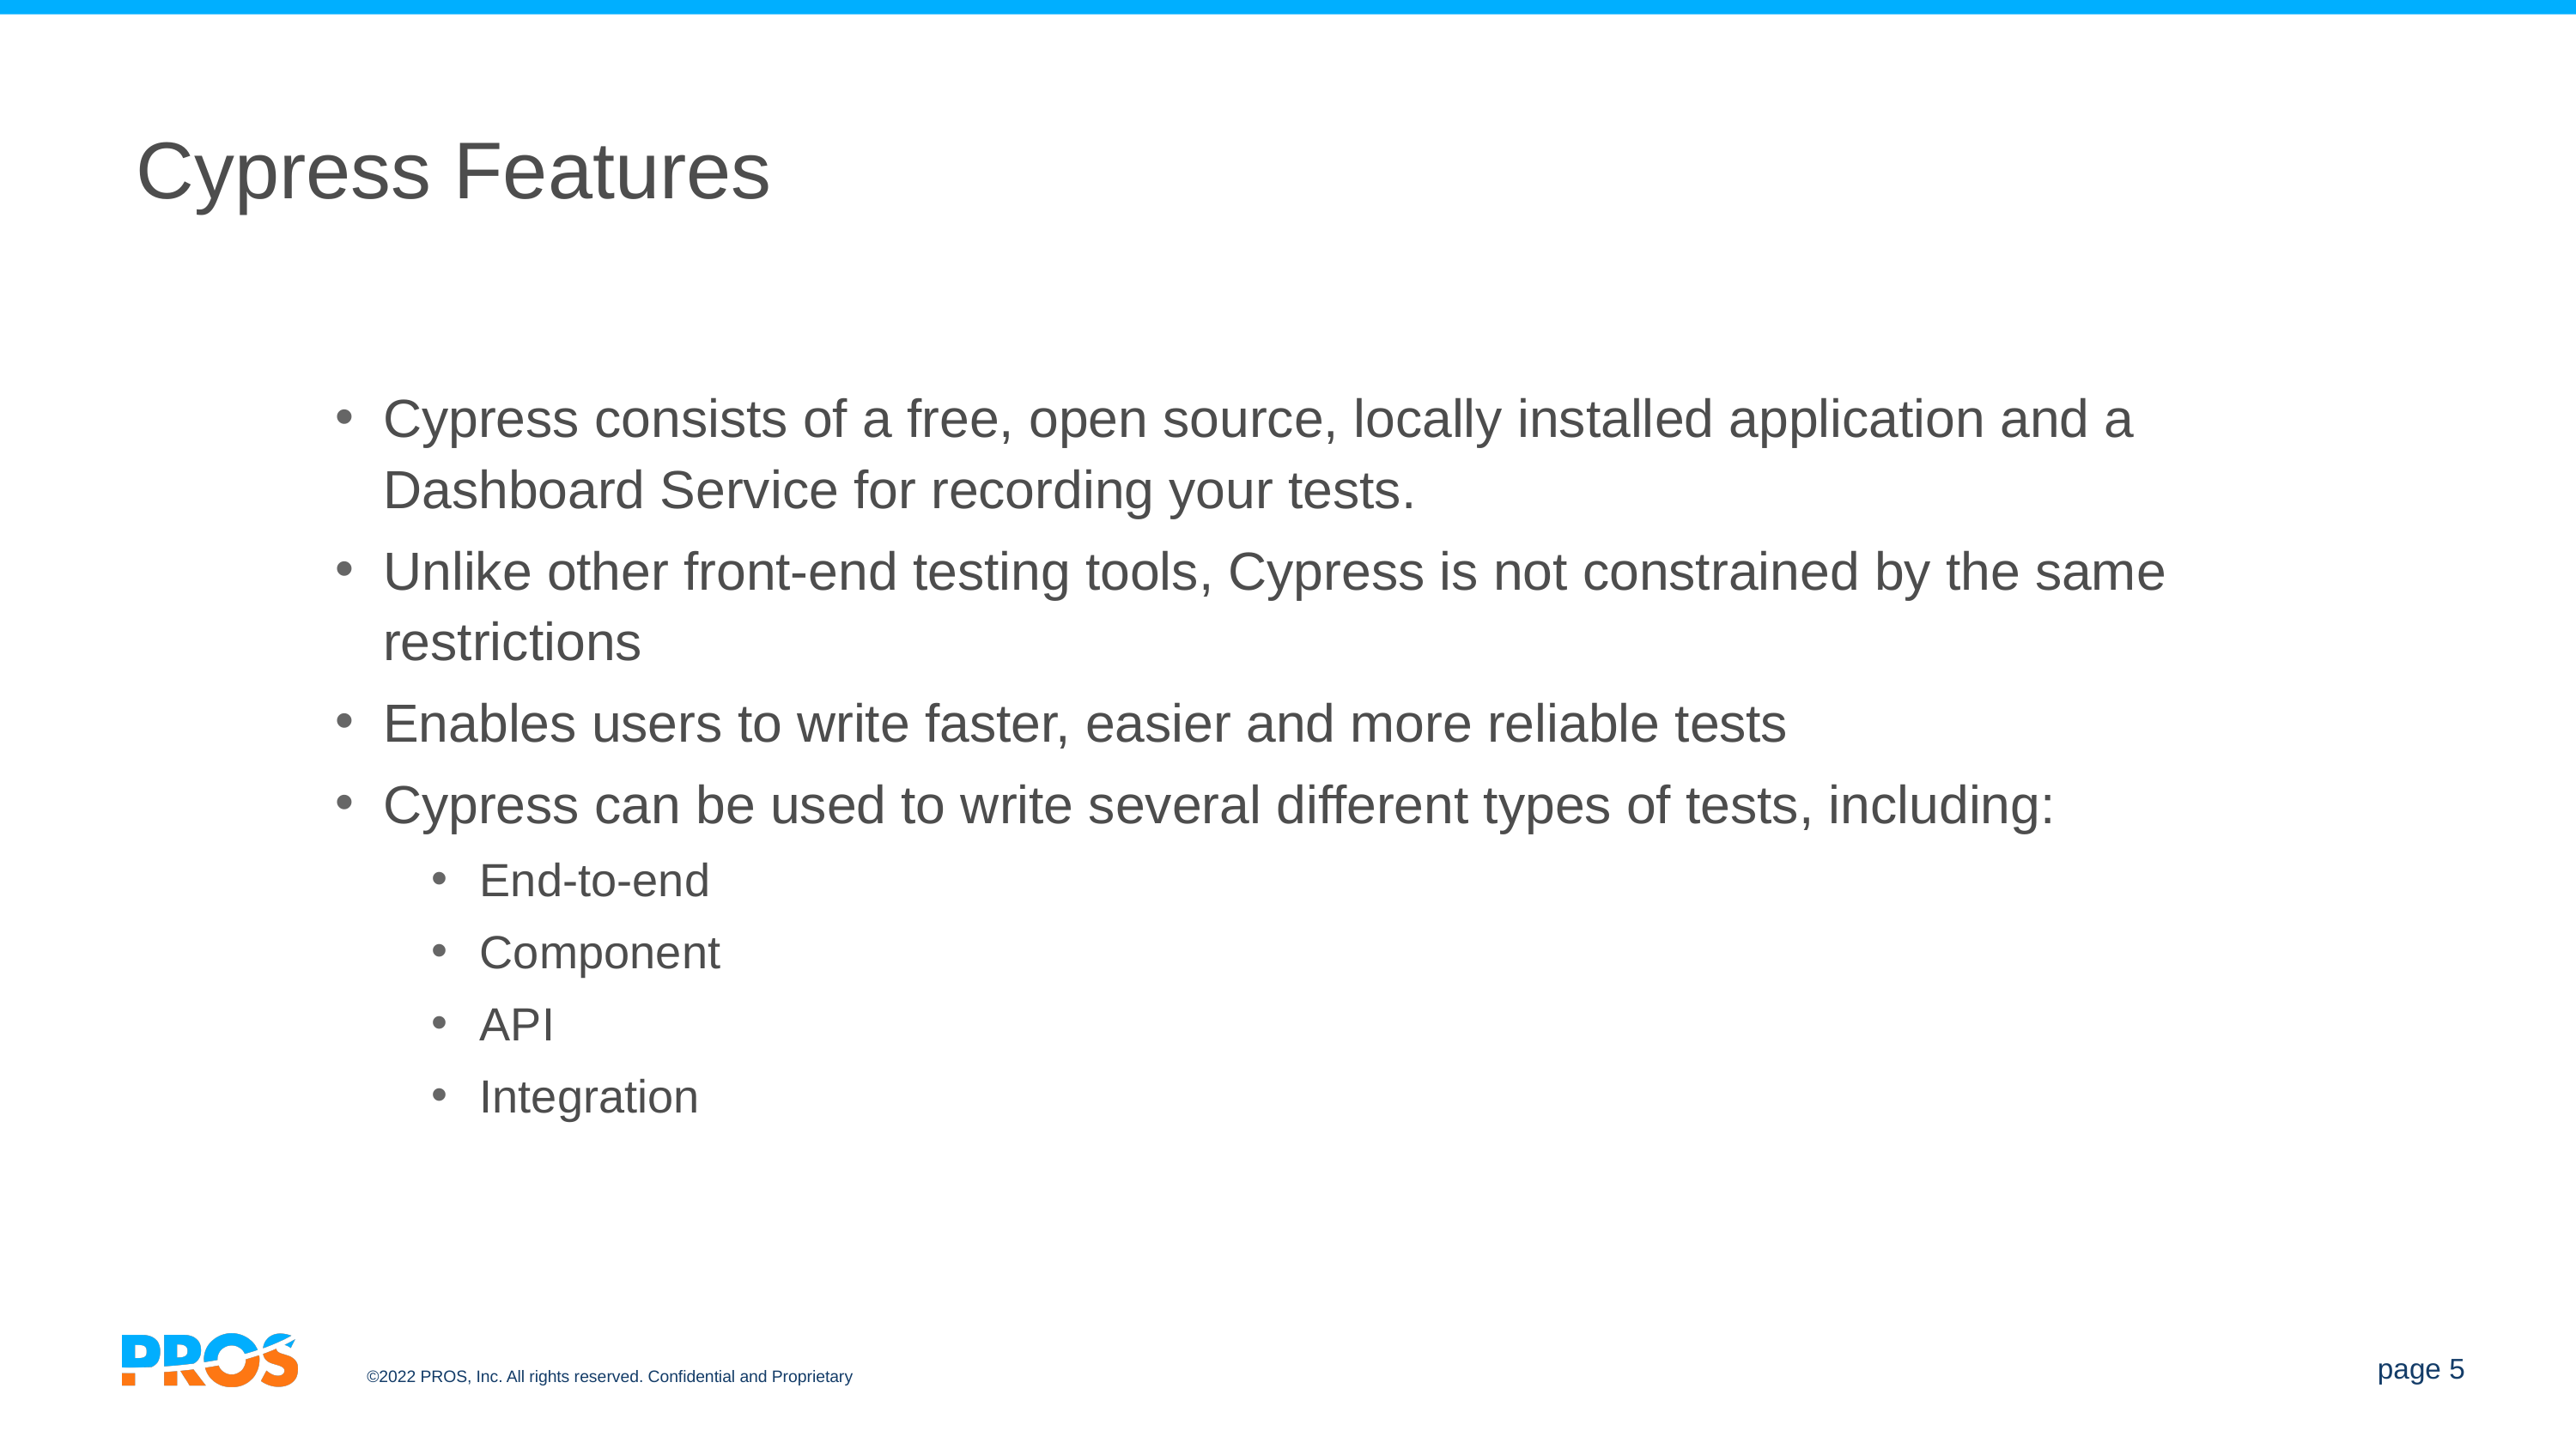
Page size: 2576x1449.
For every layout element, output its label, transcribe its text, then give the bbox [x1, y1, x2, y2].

picture [136, 1345, 146, 1357]
list Cypress consists of a free, open source, locally installed application and a Dashboard Service for recording your tests. Unlike other front-end testing tools, Cypress is not constrained by the same restrictions Enables users to write faster, easier and more reliable tests Cypress can be used to write several different types of tests, including: End-to-end Component API Integration [322, 371, 2254, 1240]
title Cypress Features [123, 122, 2469, 224]
picture [122, 1333, 298, 1387]
